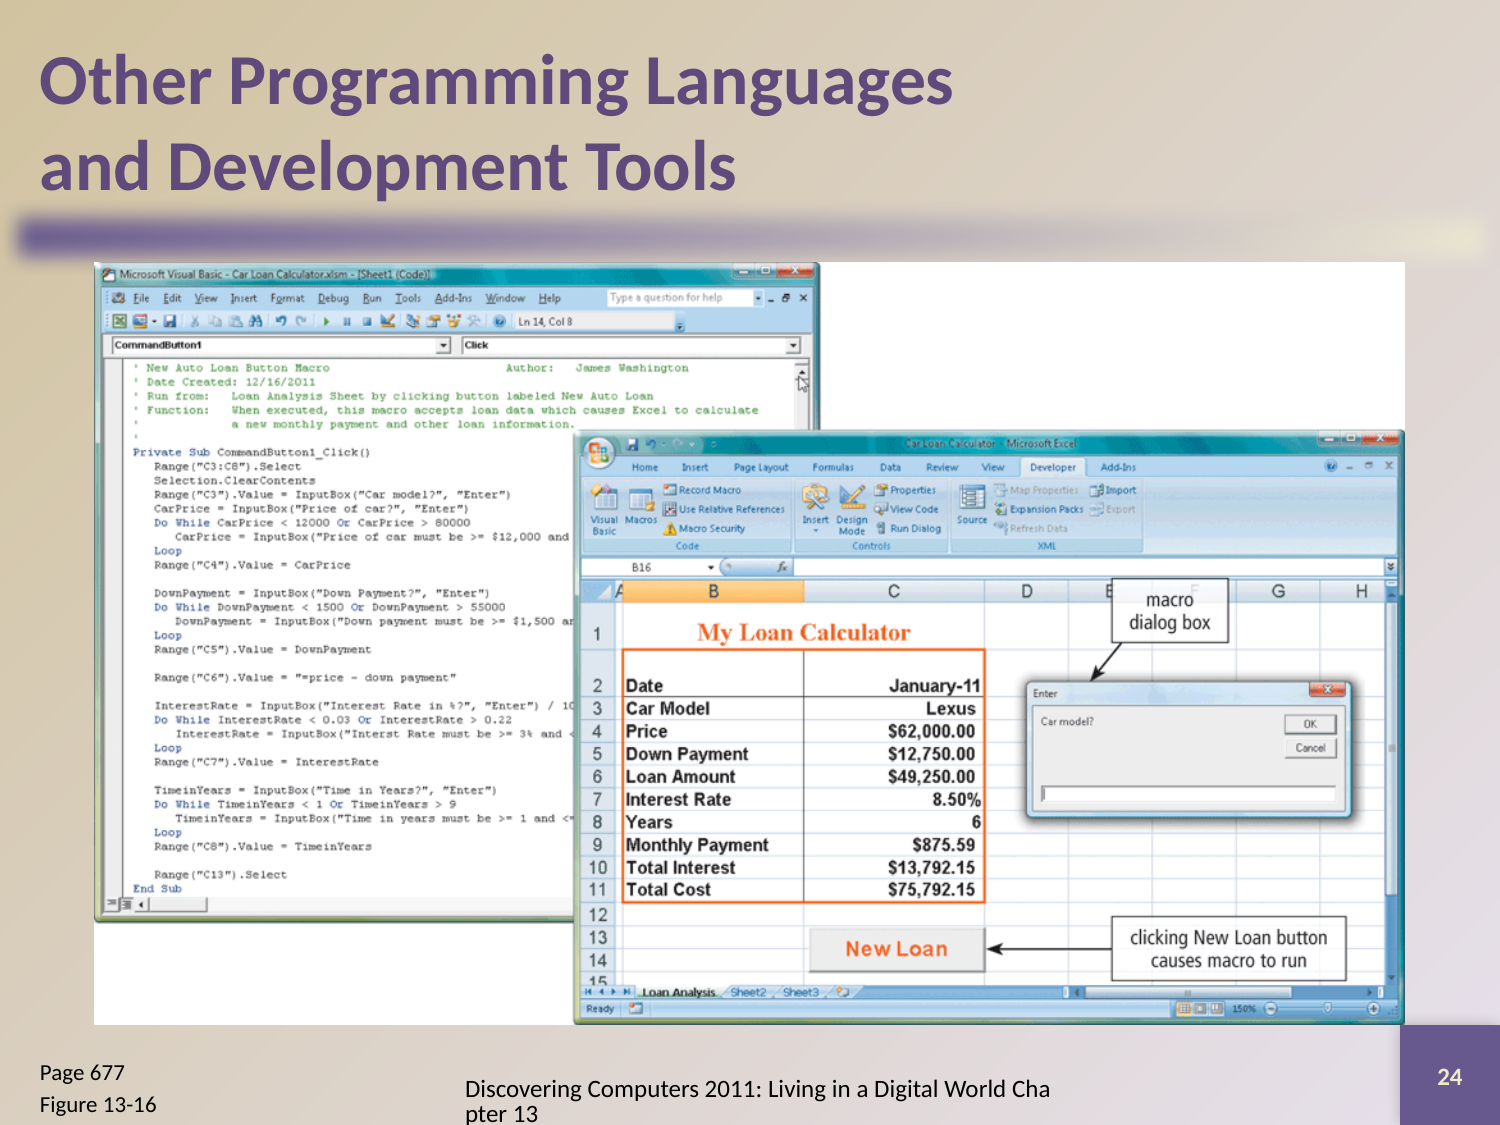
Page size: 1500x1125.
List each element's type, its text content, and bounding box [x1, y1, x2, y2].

list Page 677 Figure 13-16 [24, 1050, 300, 1125]
title Other Programming Languages and Development Tools [24, 24, 1475, 213]
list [94, 262, 1406, 1026]
slide_number 24 [1400, 1025, 1500, 1125]
footer Discovering Computers 2011: Living in a Digital World Chapter 13 [450, 1050, 1075, 1125]
